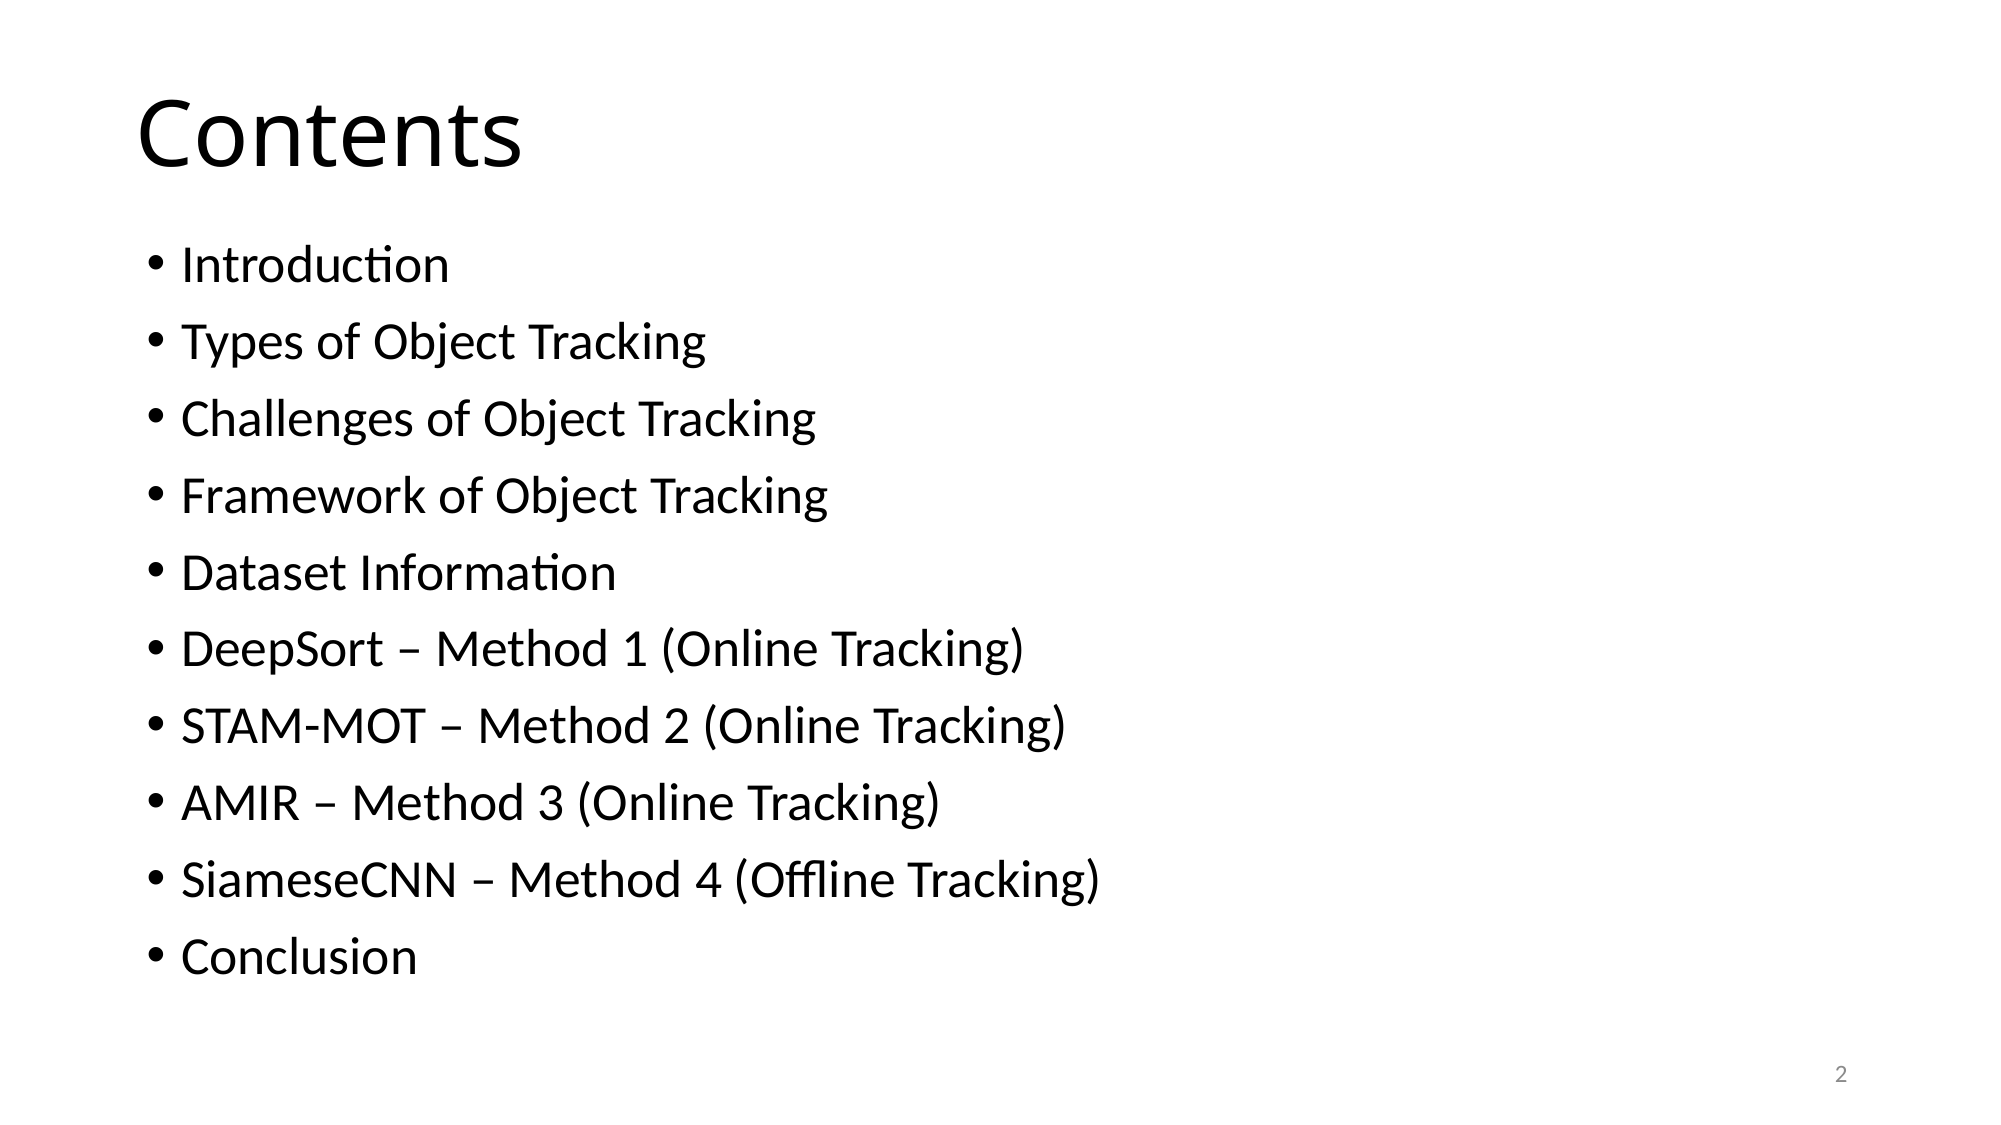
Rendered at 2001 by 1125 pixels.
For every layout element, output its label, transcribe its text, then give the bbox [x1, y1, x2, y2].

title Contents [120, 27, 1846, 246]
list Introduction Types of Object Tracking Challenges of Object Tracking Framework of Object Tracking Dataset Information DeepSort – Method 1 (Online Tracking) STAM-MOT – Method 2 (Online Tracking) AMIR – Method 3 (Online Tracking) SiameseCNN – Method 4 (Offline Tracking) Conclusion [131, 228, 1874, 997]
slide_number 2 [1412, 1042, 1863, 1103]
